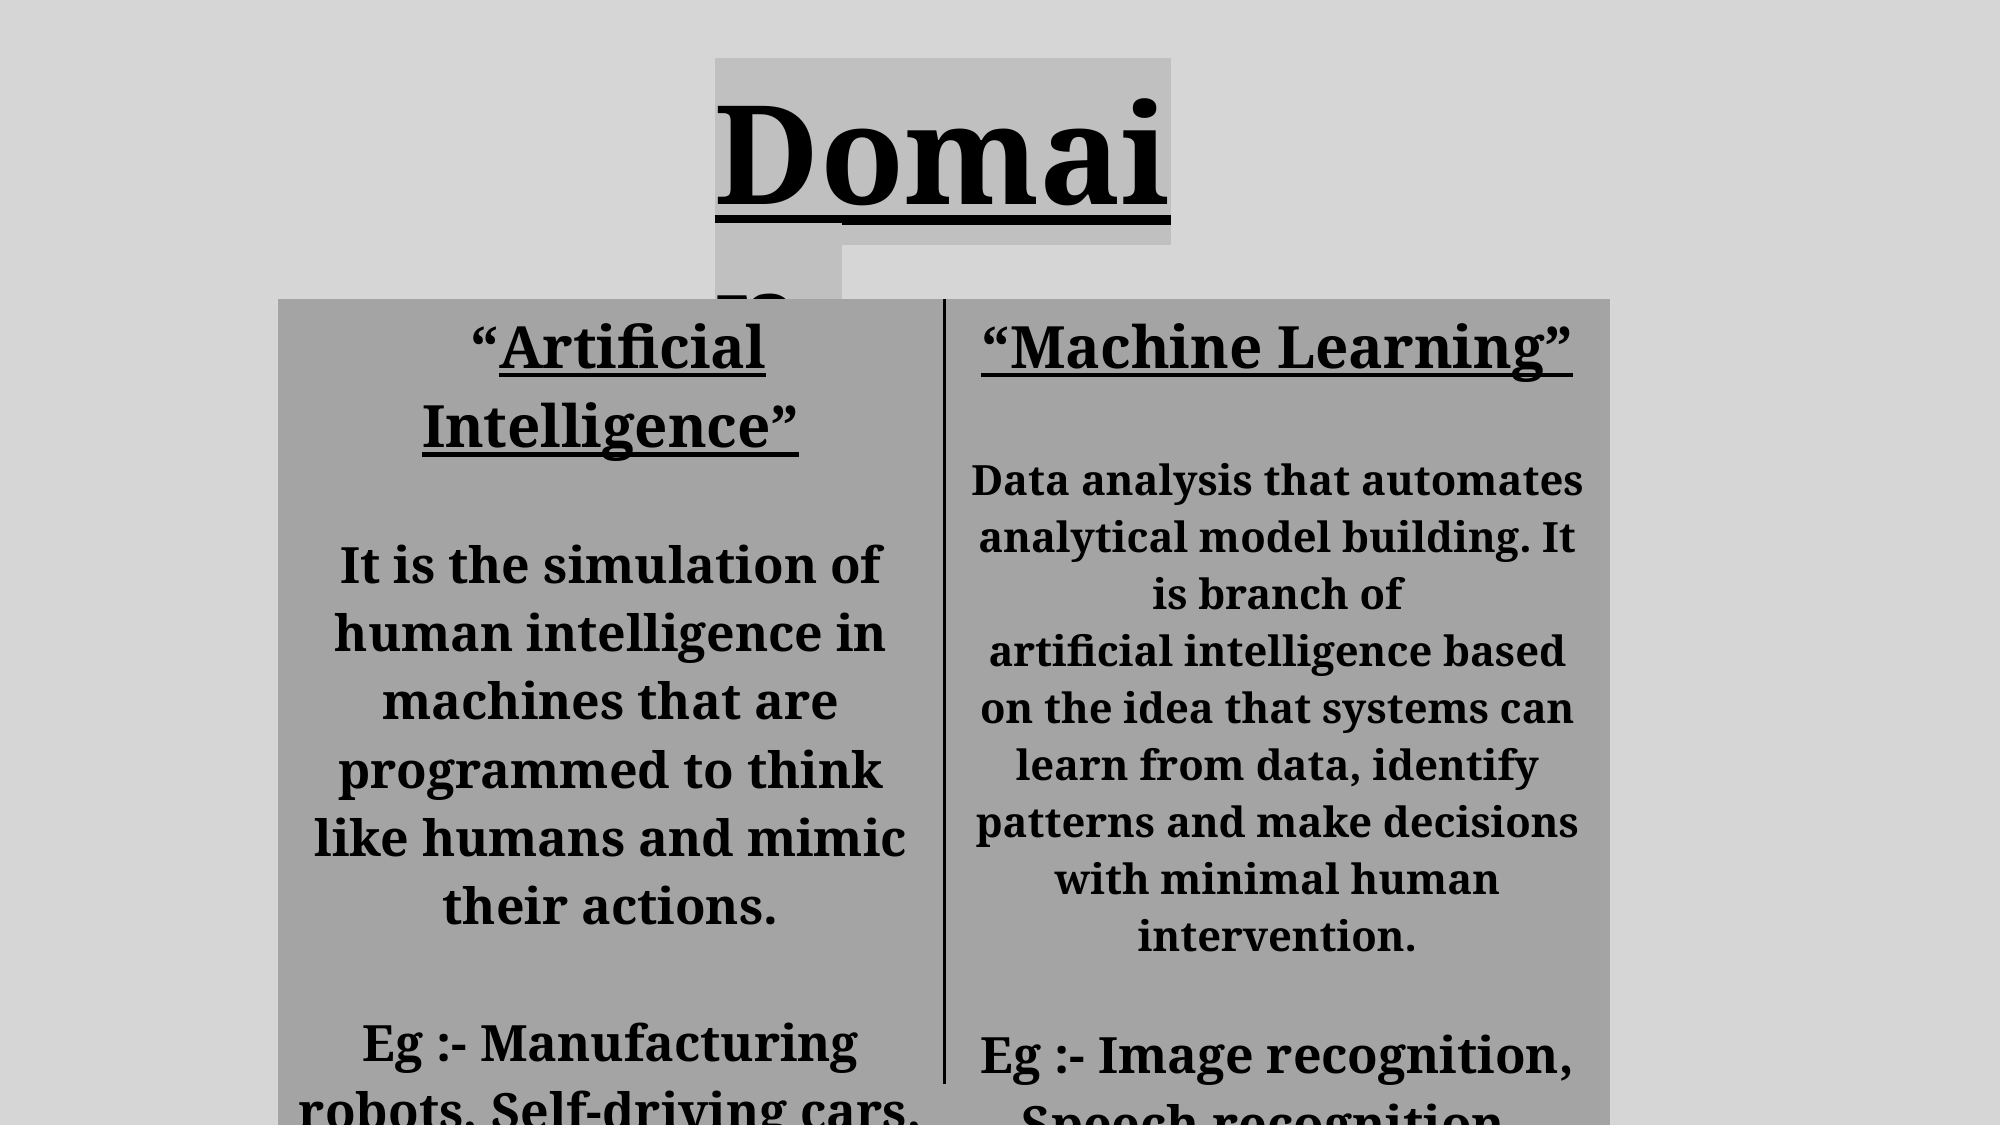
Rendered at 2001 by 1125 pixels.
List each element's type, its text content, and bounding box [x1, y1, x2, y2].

table_header “Artificial Intelligence” It is the simulation of human intelligence in machines that are programmed to think like humans and mimic their actions. Eg :- Manufacturing robots, Self-driving cars, Smart assistants etc. [278, 299, 944, 1125]
table_header “Machine Learning” Data analysis that automates analytical model building. It is branch of artificial intelligence based on the idea that systems can learn from data, identify patterns and make decisions with minimal human intervention. Eg :- Image recognition, Speech recognition, Google Maps etc. [944, 299, 1610, 1125]
text_box Domain [699, 59, 1212, 299]
